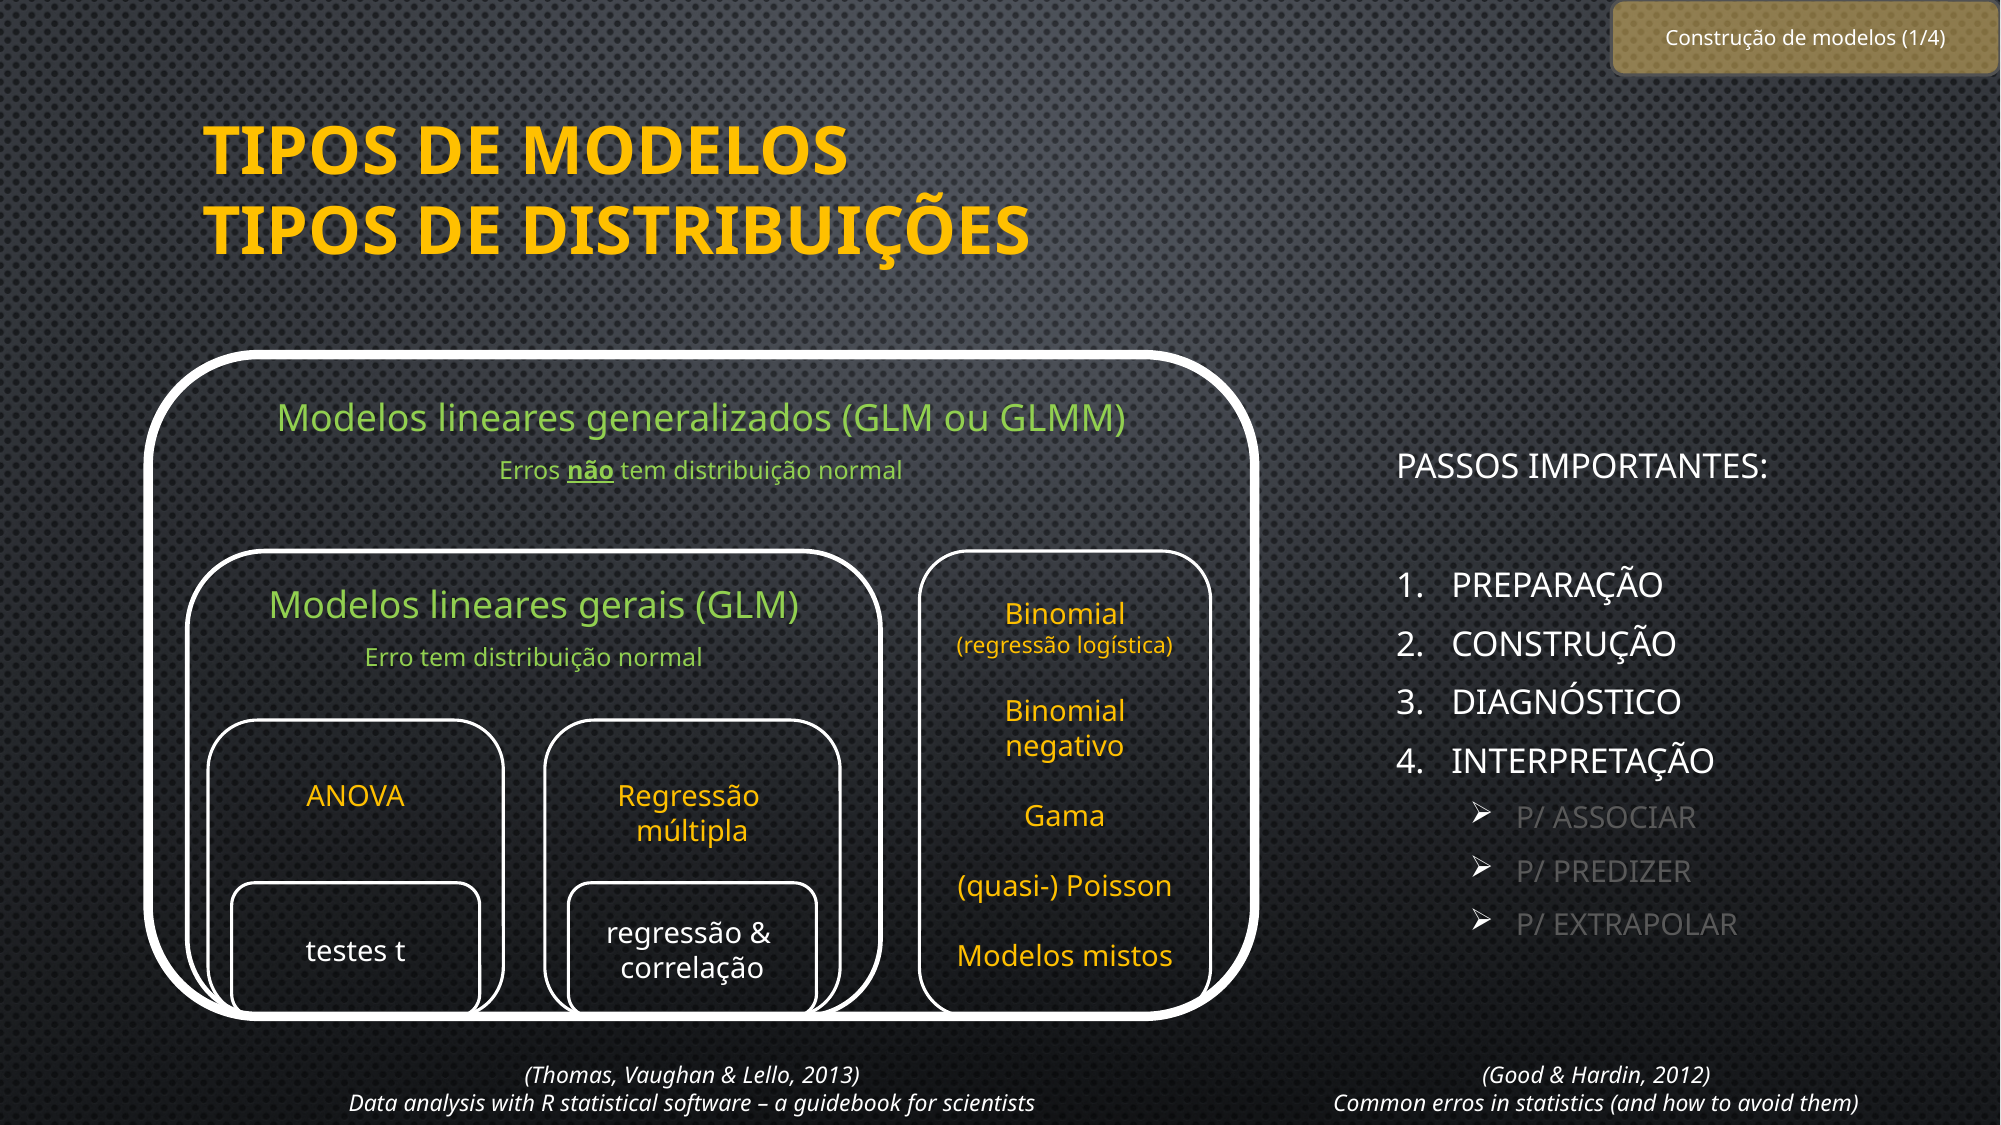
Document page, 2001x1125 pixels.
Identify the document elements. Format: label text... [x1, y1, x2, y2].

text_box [207, 719, 504, 1017]
text_box Modelos lineares gerais (GLM) Erro tem distribuição normal [185, 549, 883, 1018]
text_box (Good & Hardin, 2012) Common erros in statistics (and how to avoid them) [1203, 1050, 1991, 1125]
text_box Construção de modelos (1/4) [1609, 0, 2000, 77]
text_box Binomial (regressão logística) Binomial negativo Gama (quasi-) Poisson Modelos mistos [917, 549, 1213, 1018]
title Tipos de modelos tipos de distribuições [187, 99, 1813, 413]
text_box (Thomas, Vaughan & Lello, 2013) Data analysis with R statistical software – a guidebook for scientists [182, 1050, 1203, 1125]
text_box Modelos lineares generalizados (GLM ou GLMM) Erros não tem distribuição normal [146, 378, 1257, 1018]
list Passos importantes: Preparação Construção Diagnóstico Interpretação p/ associar p/ Predizer p/ Extrapolar [1381, 437, 1813, 950]
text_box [544, 719, 841, 1017]
